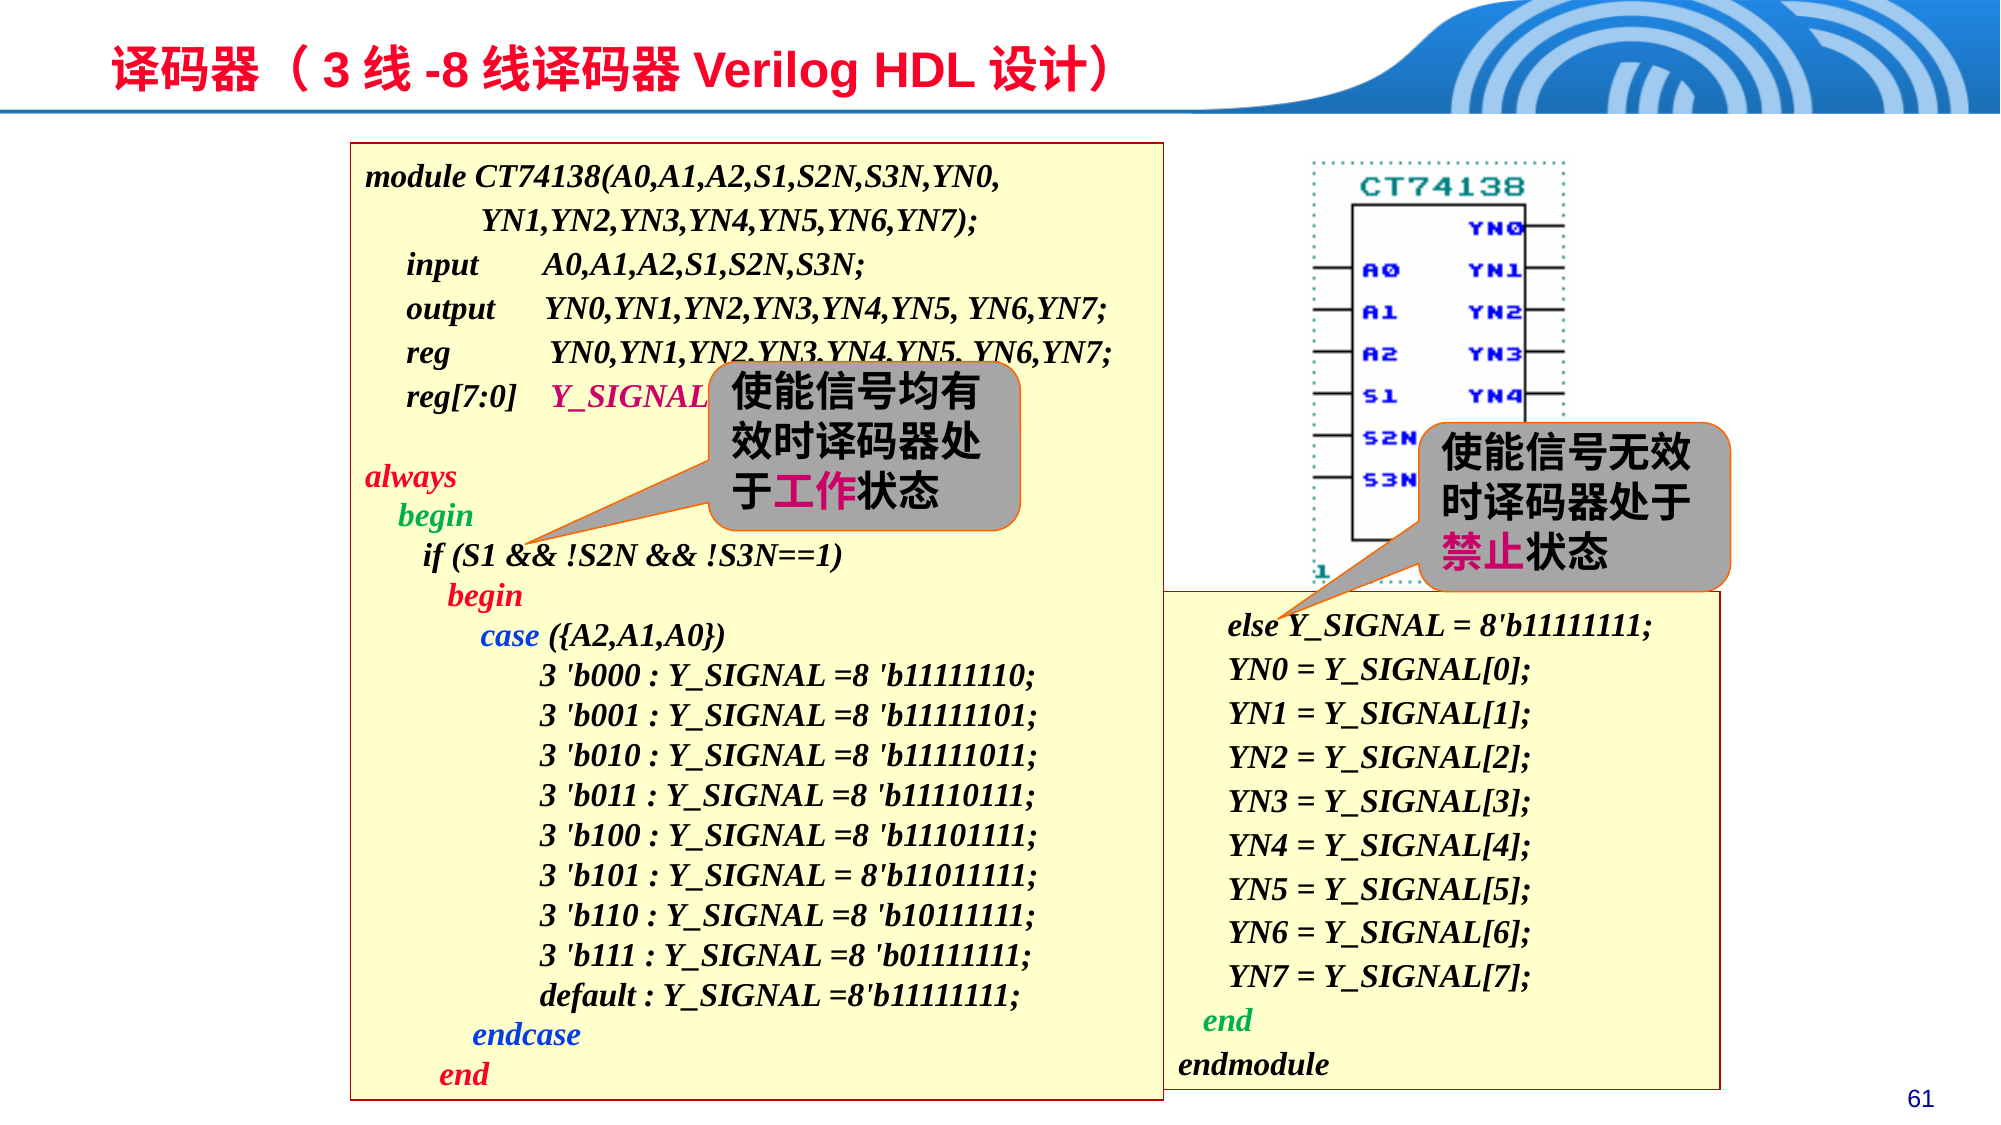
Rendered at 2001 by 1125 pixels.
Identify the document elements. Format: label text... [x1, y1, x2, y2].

text_box 使能信号无效时译码器处于禁止状态 [1277, 600, 1327, 620]
picture [1304, 152, 1575, 592]
text_box else Y_SIGNAL = 8'b11111111; YN0 = Y_SIGNAL[0]; YN1 = Y_SIGNAL[1]; YN2 = Y_SIGNAL[2]; YN3 = Y_SIGNAL[3]; YN4 = Y_SIGNAL[4]; YN5 = Y_SIGNAL[5]; YN6 = Y_SIGNAL[6]; YN7 = Y_SIGNAL[7]; end endmodule [1163, 591, 1721, 1090]
text_box 使能信号均有效时译码器处于工作状态 [525, 361, 1021, 545]
text_box module CT74138(A0,A1,A2,S1,S2N,S3N,YN0, YN1,YN2,YN3,YN4,YN5,YN6,YN7); input A0,A1,A2,S1,S2N,S3N; output YN0,YN1,YN2,YN3,YN4,YN5, YN6,YN7; reg YN0,YN1,YN2,YN3,YN4,YN5, YN6,YN7; reg[7:0] Y_SIGNAL; always begin if (S1 && !S2N && !S3N==1) begin case ({A2,A1,A0}) 3 'b000 : Y_SIGNAL =8 'b11111110; 3 'b001 : Y_SIGNAL =8 'b11111101; 3 'b010 : Y_SIGNAL =8 'b11111011; 3 'b011 : Y_SIGNAL =8 'b11110111; 3 'b100 : Y_SIGNAL =8 'b11101111; 3 'b101 : Y_SIGNAL = 8'b11011111; 3 'b110 : Y_SIGNAL =8 'b10111111; 3 'b111 : Y_SIGNAL =8 'b01111111; default : Y_SIGNAL =8'b11111111; endcase end [350, 142, 1164, 1101]
picture [0, 0, 2000, 114]
title 译码器（3线-8线译码器Verilog HDL设计） [99, 40, 1340, 103]
text_box 使能信号无效时译码器处于禁止状态 [1580, 422, 1731, 592]
